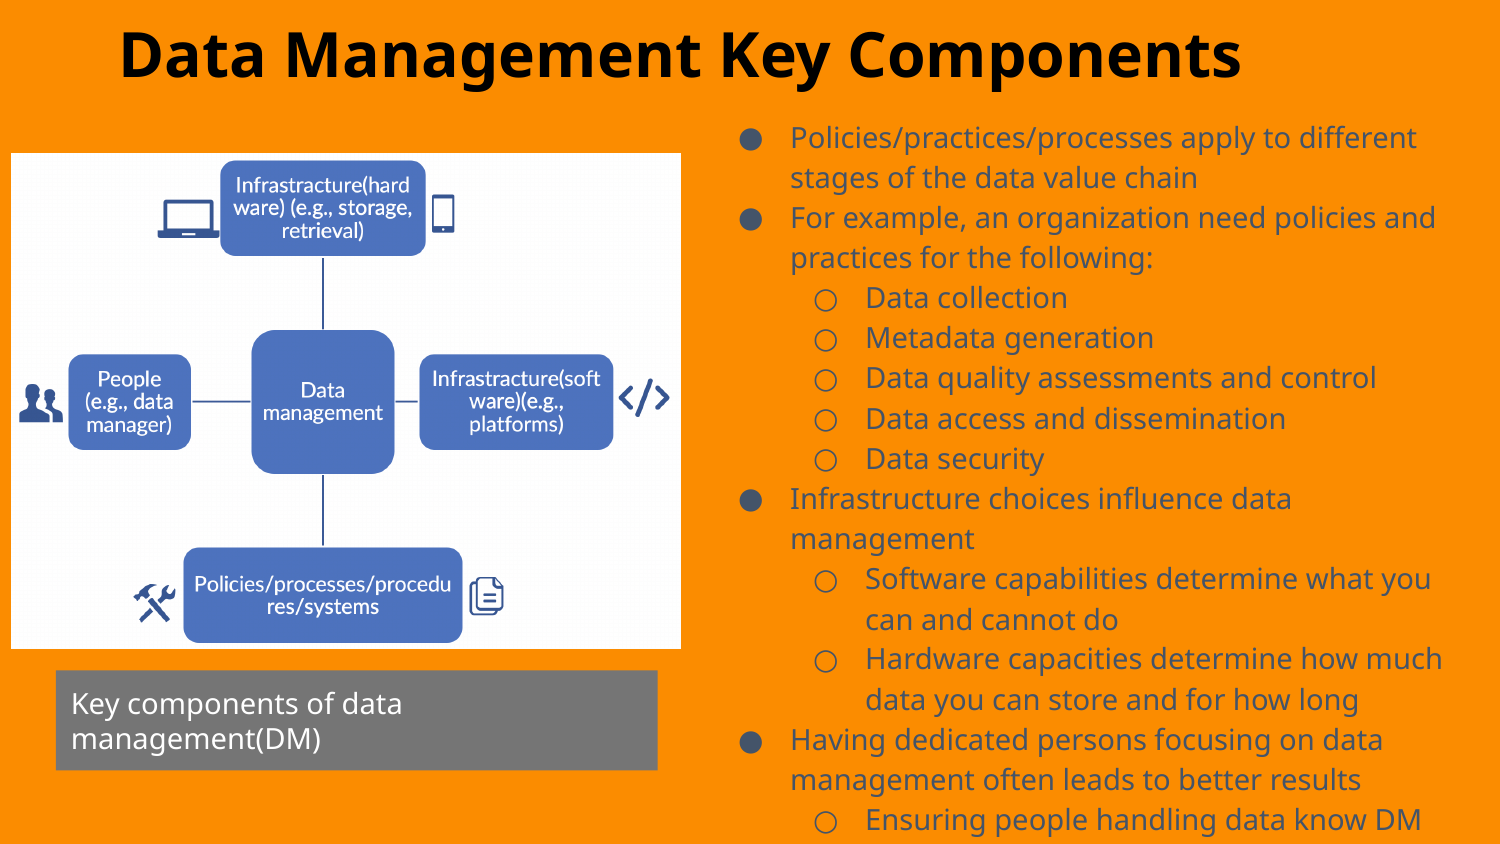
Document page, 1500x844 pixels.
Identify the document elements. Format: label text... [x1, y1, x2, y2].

text_box Key components of data management(DM) [55, 670, 658, 771]
title Data Management Key Components [103, 0, 1363, 105]
text_box Policies/practices/processes apply to different stages of the data value chain For example, an organization need policies and practices for the following: Data collection Metadata generation Data quality assessments and control Data access and dissemination Data security Infrastructure choices influence data management Software capabilities determine what you can and cannot do Hardware capacities determine how much data you can store and for how long Having dedicated persons focusing on data management often leads to better results Ensuring people handling data know DM best practices and organization rules [700, 98, 1475, 844]
picture [10, 153, 682, 650]
